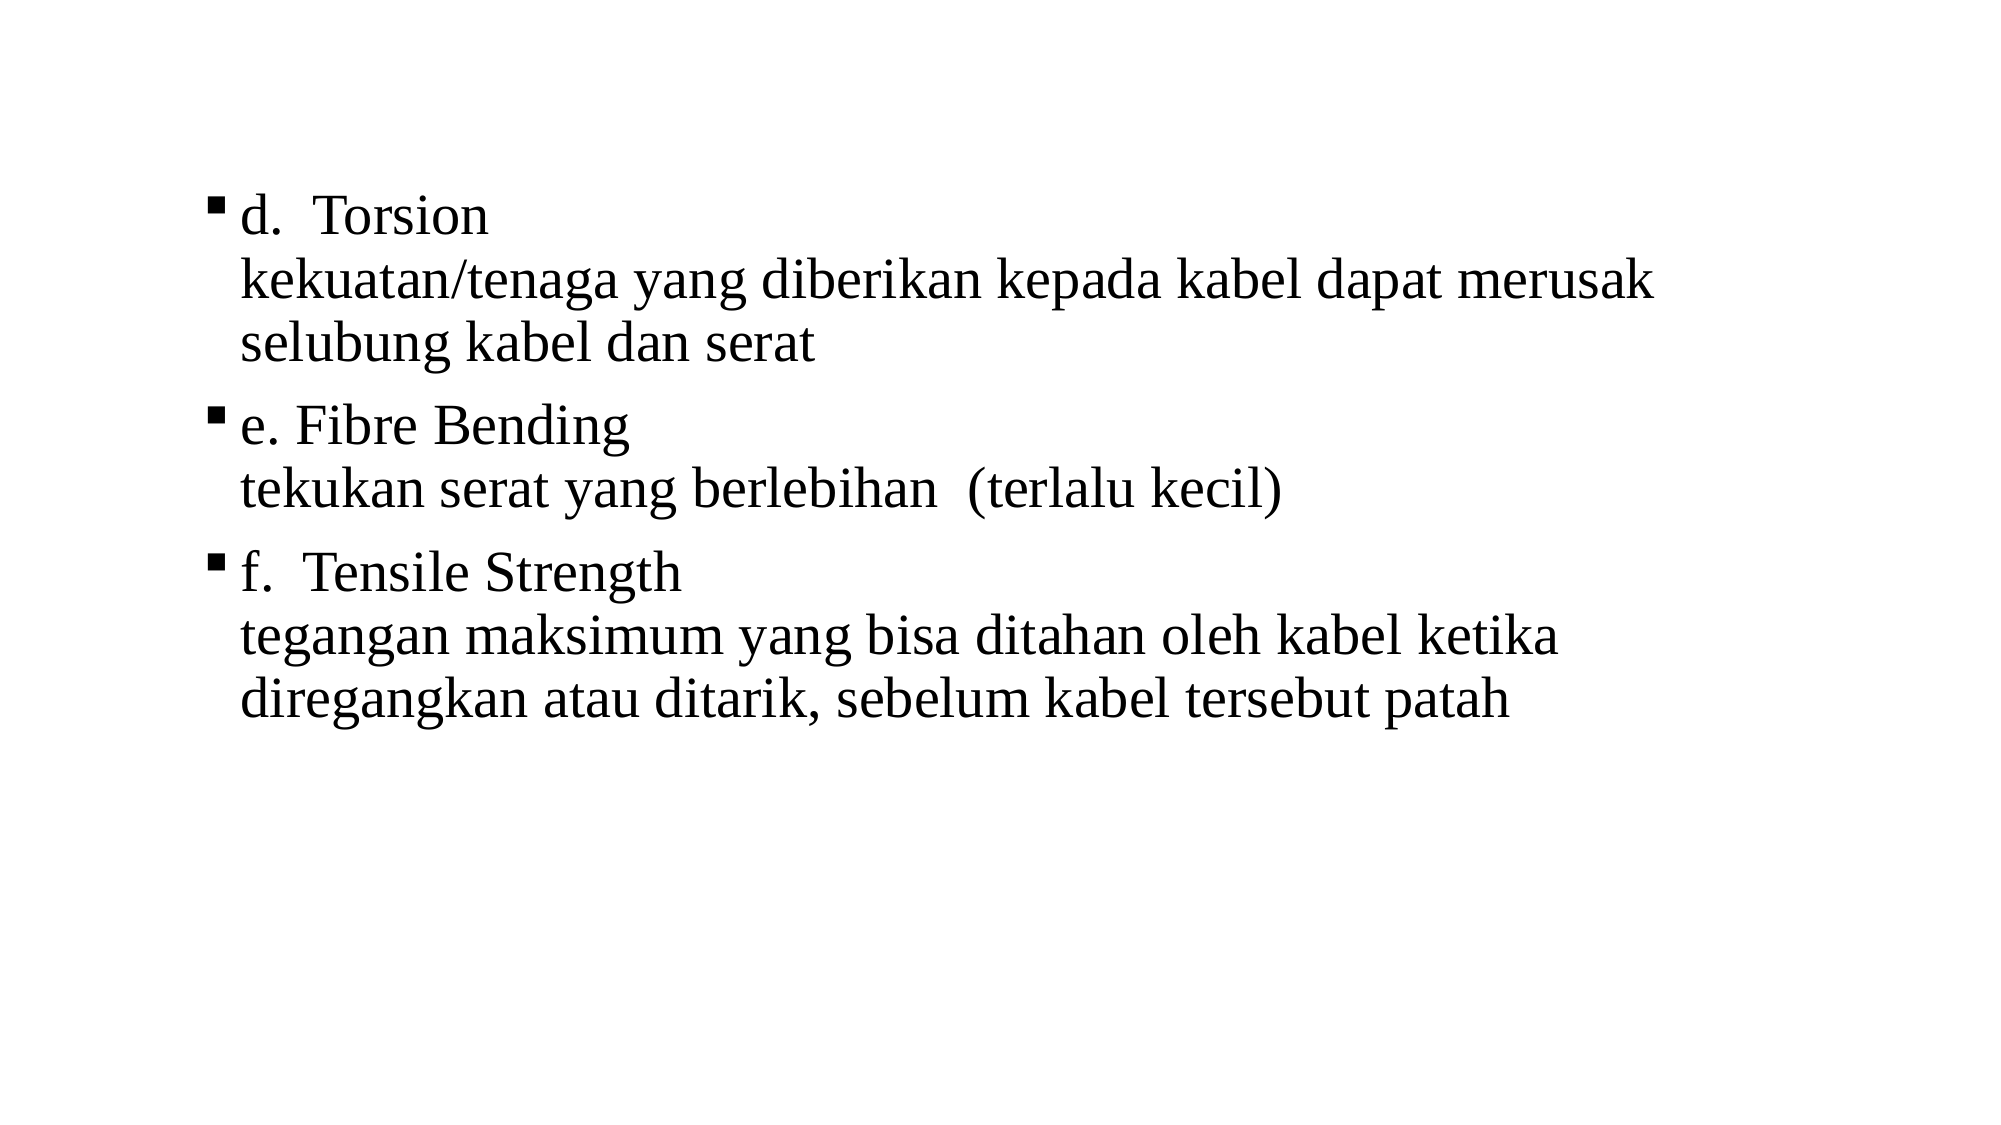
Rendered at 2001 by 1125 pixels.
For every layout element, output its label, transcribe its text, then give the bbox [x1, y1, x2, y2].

list d. Torsion kekuatan/tenaga yang diberikan kepada kabel dapat merusak selubung kabel dan serat e. Fibre Bending tekukan serat yang berlebihan (terlalu kecil) f. Tensile Strength tegangan maksimum yang bisa ditahan oleh kabel ketika diregangkan atau ditarik, sebelum kabel tersebut patah [188, 177, 1764, 745]
